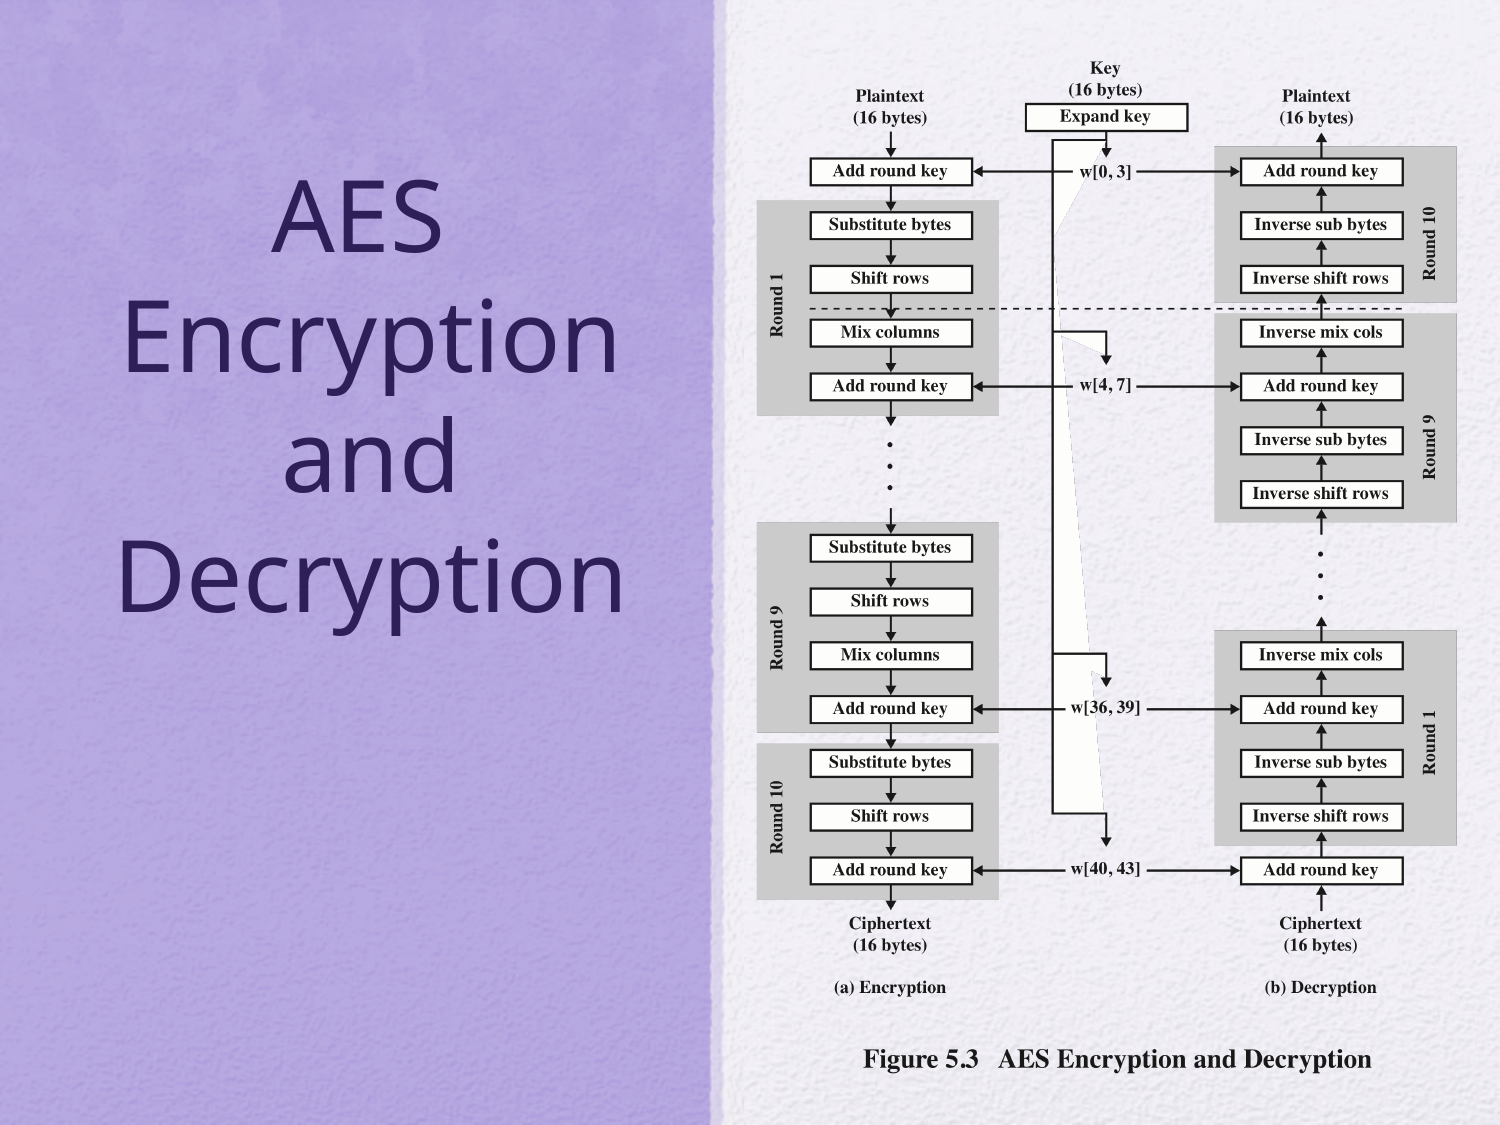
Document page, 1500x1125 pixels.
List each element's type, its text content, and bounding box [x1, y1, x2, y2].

title AES Encryption and Decryption [74, 137, 668, 640]
picture [700, 0, 1500, 1125]
